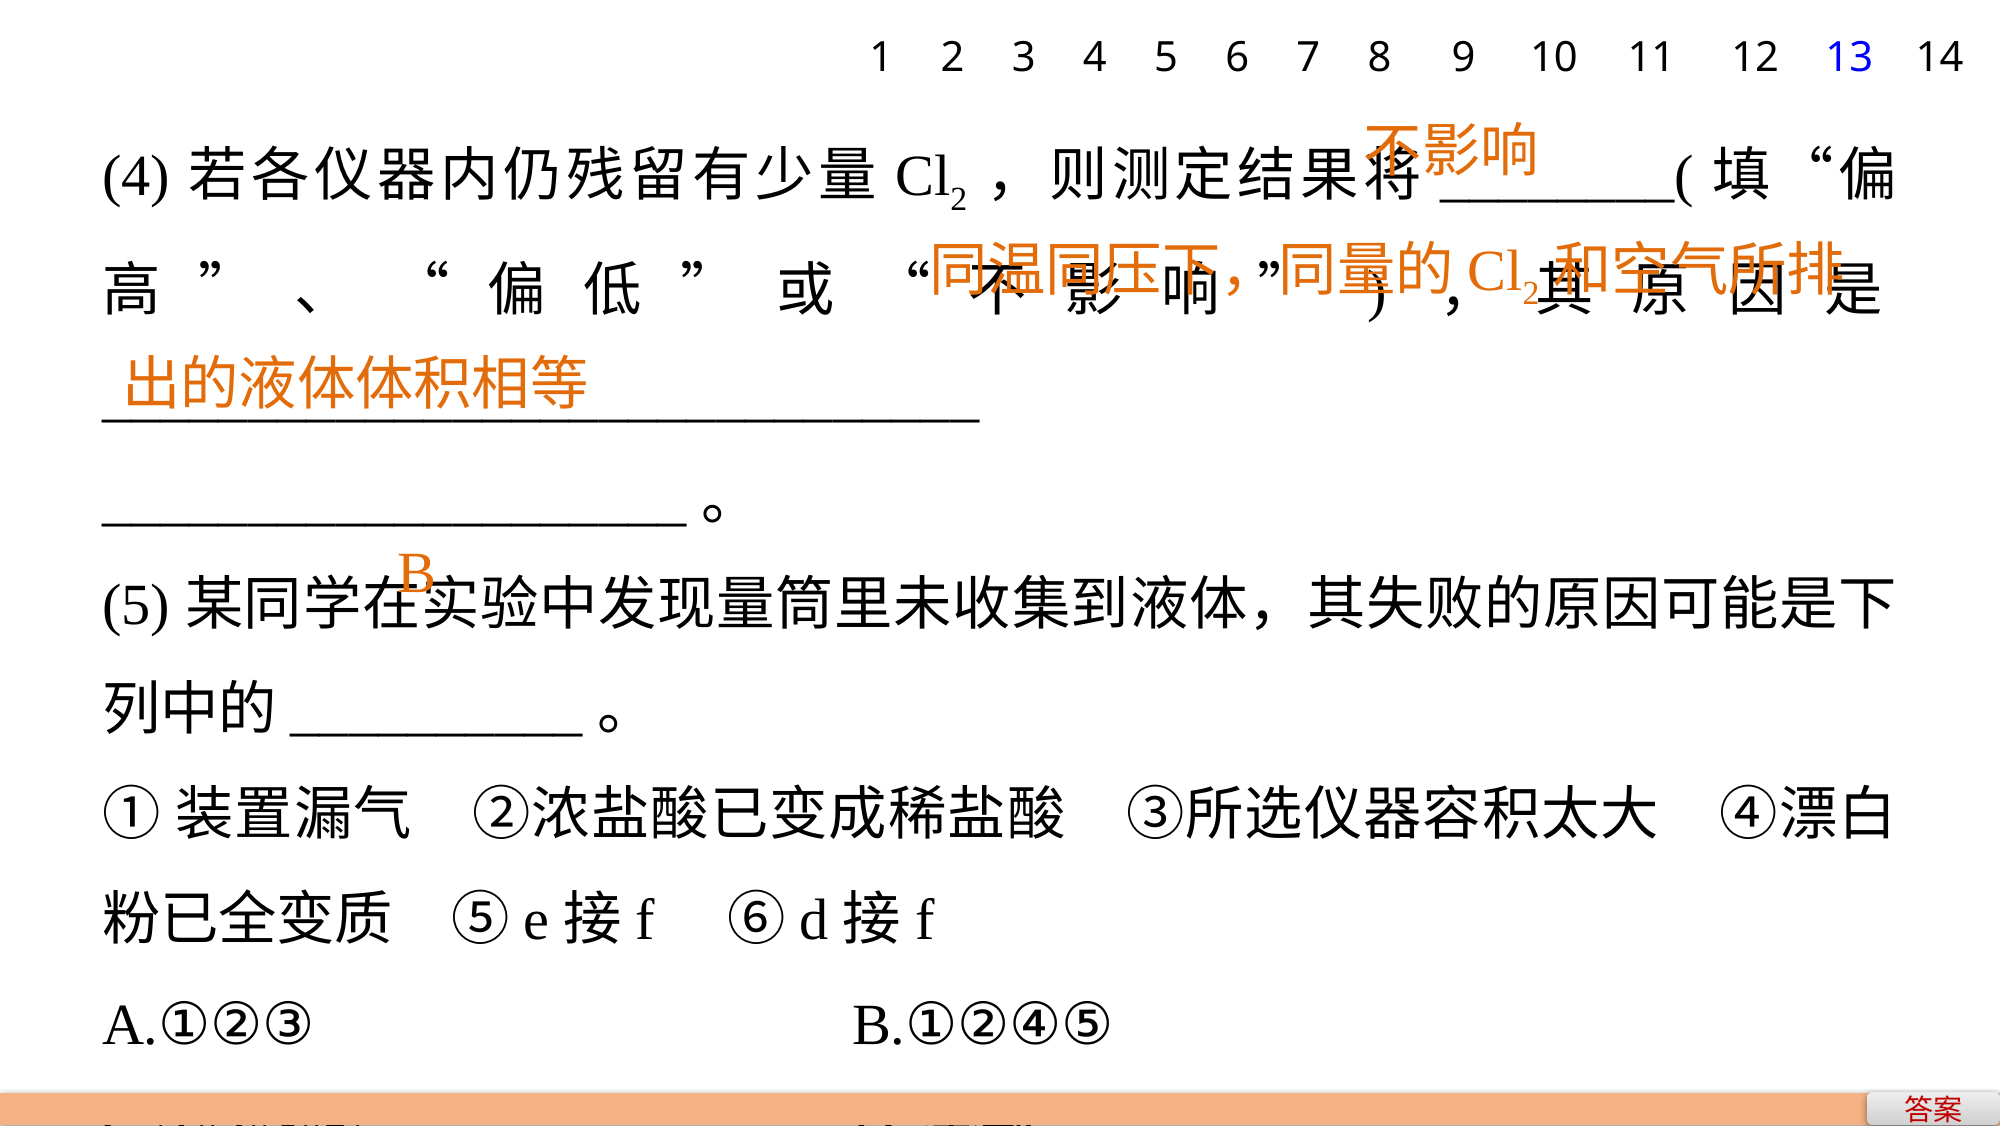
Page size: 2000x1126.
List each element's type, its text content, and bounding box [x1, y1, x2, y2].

text_box 同温同压下，同量的Cl2和空气所排出的液体体积相等 [107, 184, 1871, 424]
text_box 10 [1507, 7, 1599, 102]
text_box 13 [1811, 7, 1894, 102]
text_box [0, 1092, 1866, 1126]
text_box 14 [1905, 7, 1984, 102]
text_box 2 [925, 7, 985, 102]
text_box 5 [1139, 7, 1199, 102]
text_box 7 [1281, 7, 1341, 102]
text_box B [383, 527, 452, 612]
text_box 不影响 [1349, 106, 1554, 184]
text_box 4 [1067, 7, 1127, 102]
text_box 9 [1423, 7, 1496, 102]
text_box (4)若各仪器内仍残留有少量Cl2，则测定结果将________(填“偏高”、“偏低”或“不影响”)，其原因是______________________________ ____________________。 (5)某同学在实验中发现量筒里未收集到液体，其失败的原因可能是下列中的__________。 ①装置漏气 ②浓盐酸已变成稀盐酸 ③所选仪器容积太大 ④漂白粉已全变质 ⑤e接f ⑥d接f A.①②③ B.①②④⑤ C.①②③⑥ D.全部 [87, 90, 1912, 1092]
text_box 8 [1352, 7, 1412, 102]
text_box 3 [996, 7, 1056, 102]
text_box 答案 [1866, 1091, 2000, 1126]
text_box 6 [1210, 7, 1270, 102]
text_box 1 [854, 7, 914, 102]
text_box 12 [1707, 7, 1800, 102]
text_box 11 [1610, 7, 1696, 102]
